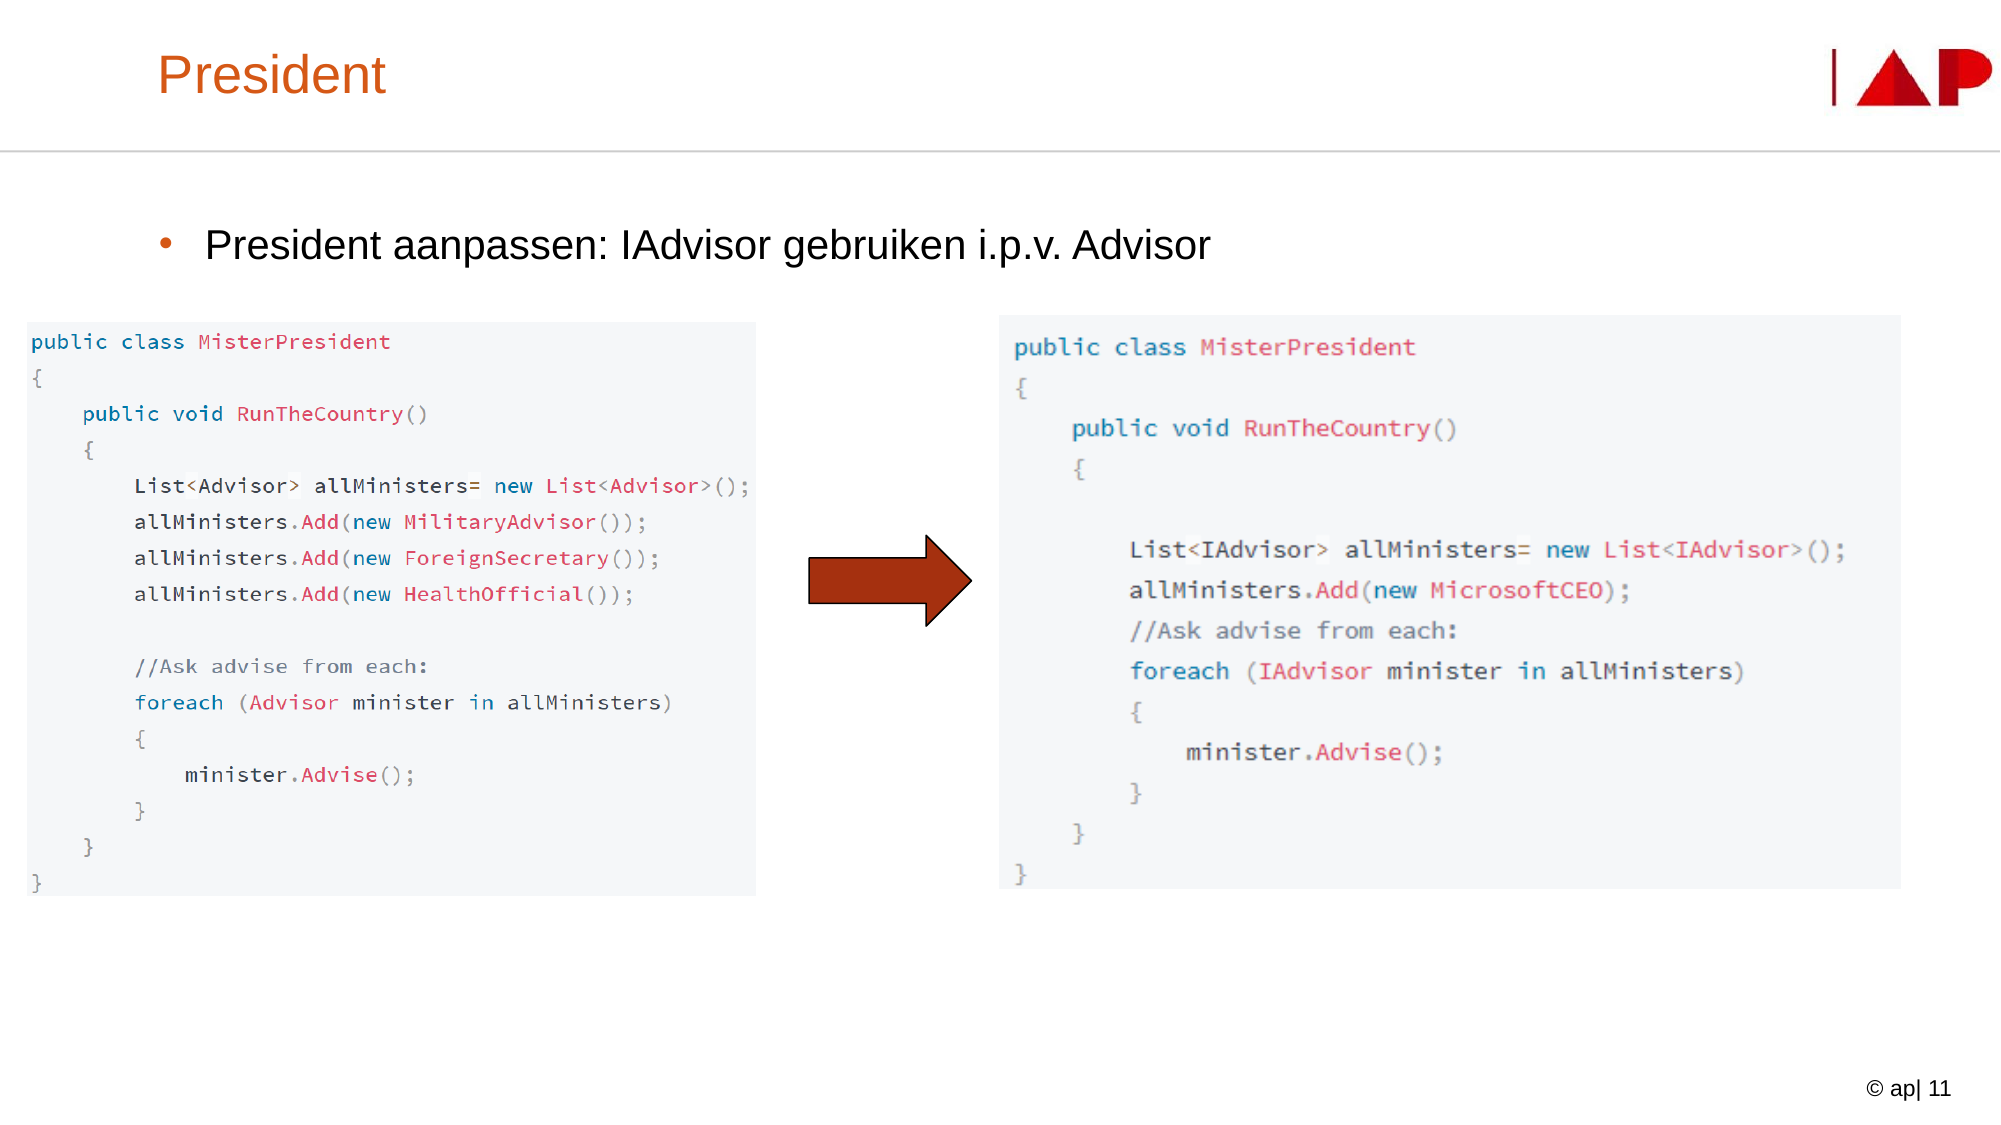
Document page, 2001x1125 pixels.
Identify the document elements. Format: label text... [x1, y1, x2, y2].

text_box [809, 535, 972, 627]
title President [157, 0, 1843, 152]
picture [999, 314, 1901, 889]
picture [1843, 10, 2000, 142]
picture [26, 322, 757, 897]
slide_number © ap| 11 [1425, 1061, 1953, 1113]
list President aanpassen: IAdvisor gebruiken i.p.v. Advisor [157, 217, 1955, 1023]
